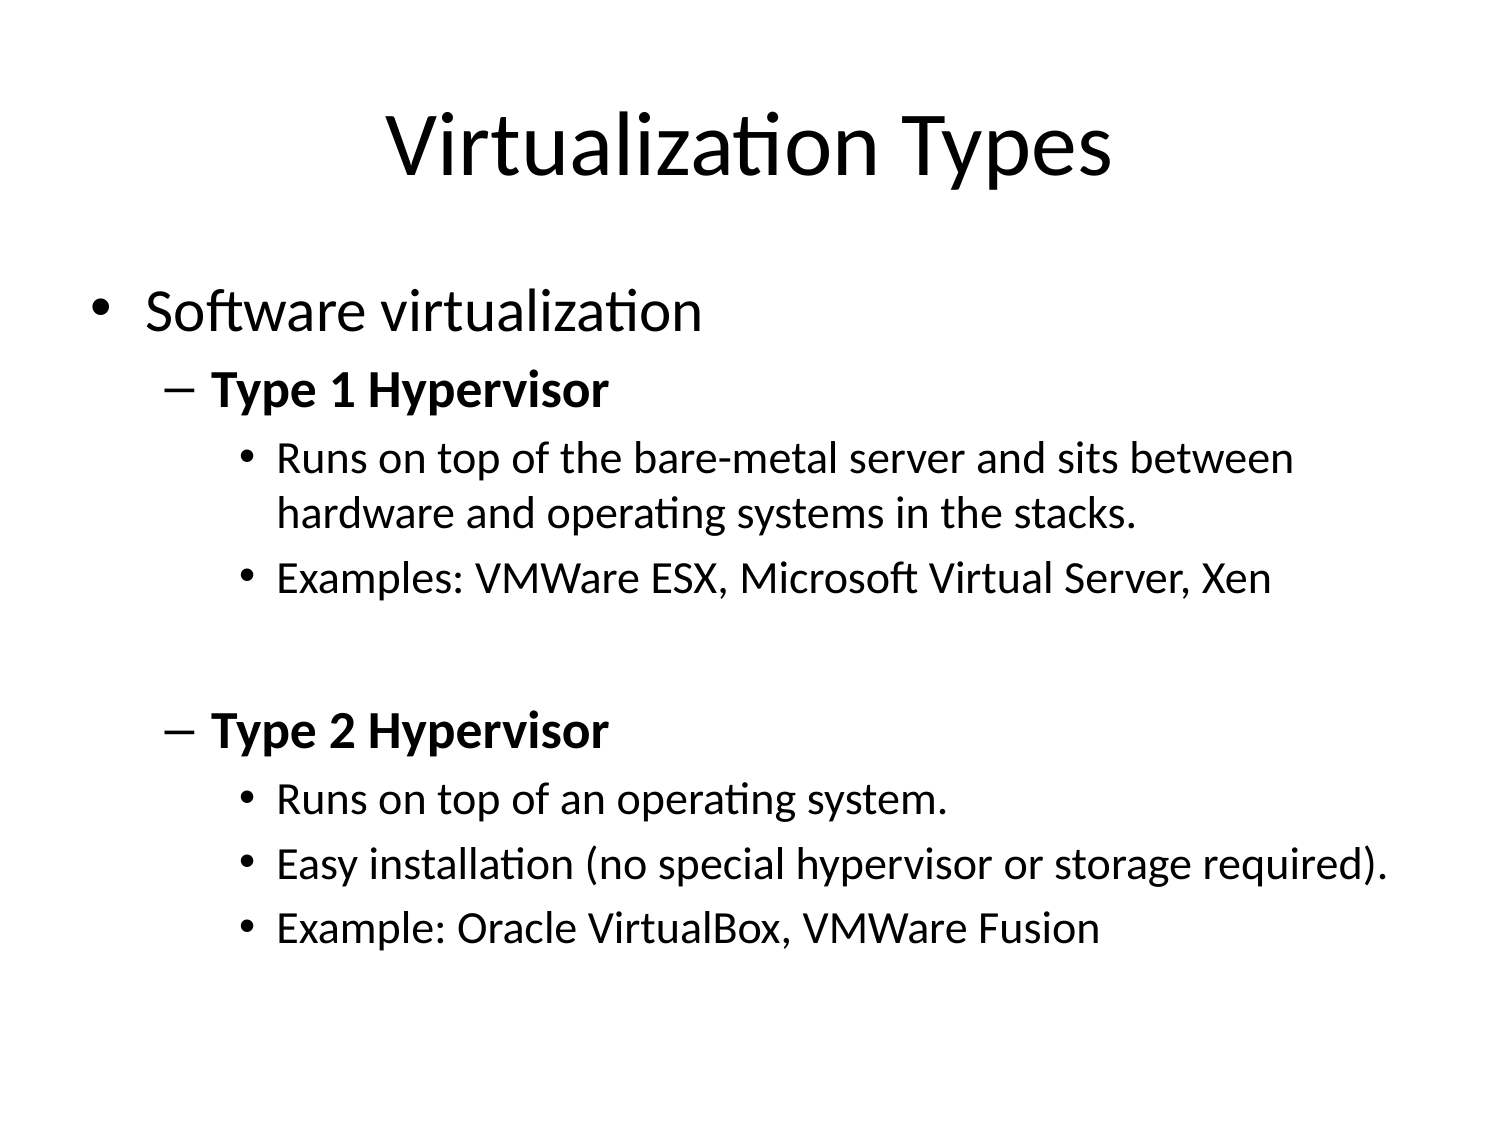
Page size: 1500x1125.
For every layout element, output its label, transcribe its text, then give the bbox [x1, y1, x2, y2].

list Software virtualization Type 1 Hypervisor Runs on top of the bare-metal server and sits between hardware and operating systems in the stacks. Examples: VMWare ESX, Microsoft Virtual Server, Xen Type 2 Hypervisor Runs on top of an operating system. Easy installation (no special hypervisor or storage required). Example: Oracle VirtualBox, VMWare Fusion [75, 262, 1425, 1005]
title Virtualization Types [75, 45, 1425, 233]
